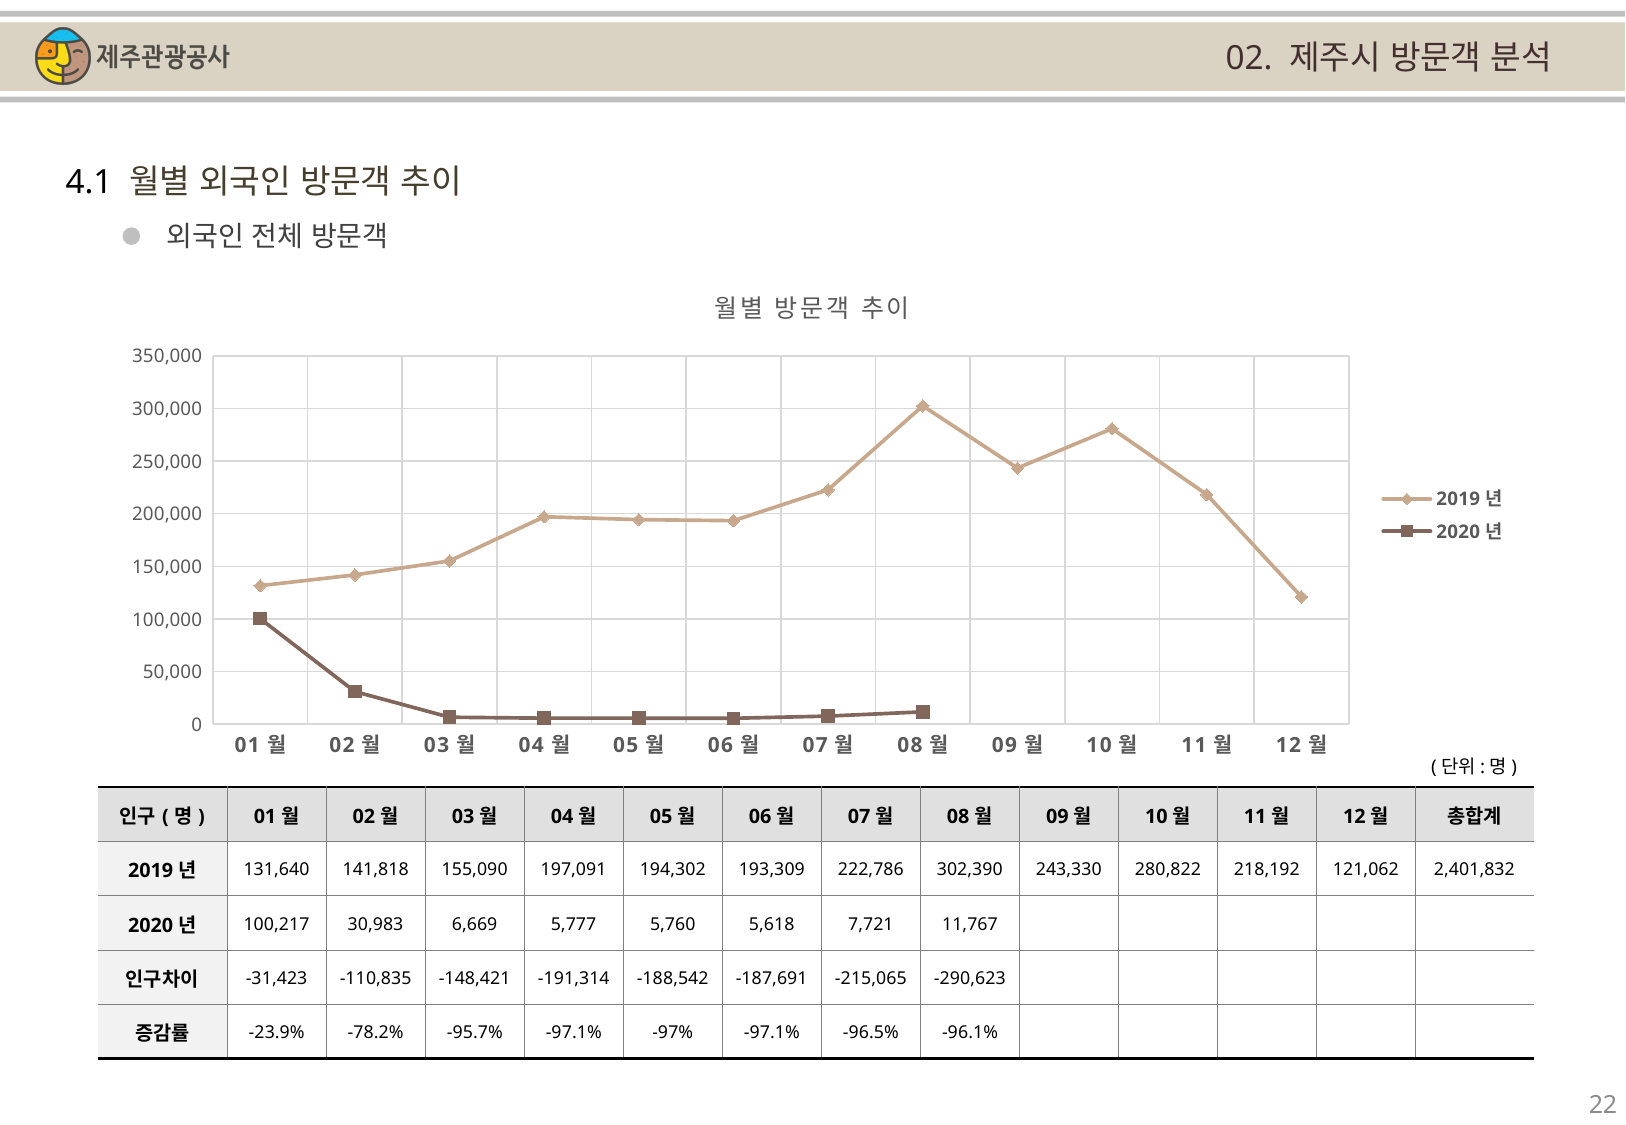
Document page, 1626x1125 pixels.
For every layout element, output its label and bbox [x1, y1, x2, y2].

table_header [723, 788, 821, 841]
table_cell [1020, 896, 1118, 950]
table_cell [624, 896, 722, 950]
table_cell [1119, 1005, 1217, 1057]
table_cell [98, 842, 227, 895]
table_cell [1416, 842, 1534, 895]
table_cell [525, 1005, 623, 1057]
table_cell [1317, 896, 1415, 950]
table_cell [1020, 842, 1118, 895]
table_cell [921, 842, 1019, 895]
table_cell [228, 951, 326, 1004]
table_cell [723, 951, 821, 1004]
table_cell [327, 1005, 425, 1057]
table_cell [1218, 842, 1316, 895]
table_cell [1218, 1005, 1316, 1057]
table_header [624, 788, 722, 841]
table_cell [822, 896, 920, 950]
table_cell [1317, 951, 1415, 1004]
table_cell [426, 1005, 524, 1057]
table_cell [1317, 1005, 1415, 1057]
text_box [151, 210, 404, 260]
table_cell [624, 951, 722, 1004]
table_cell [98, 896, 227, 950]
table_header [525, 788, 623, 841]
table_header [1317, 788, 1415, 841]
table_header [1416, 788, 1534, 841]
table_header [327, 788, 425, 841]
table_cell [921, 951, 1019, 1004]
text_box [1042, 28, 1595, 84]
table_cell [327, 842, 425, 895]
table_cell [723, 896, 821, 950]
table_cell [921, 896, 1019, 950]
table_header [921, 788, 1019, 841]
table_cell [327, 896, 425, 950]
table_cell [426, 842, 524, 895]
table_cell [921, 1005, 1019, 1057]
table_cell [1218, 951, 1316, 1004]
table_cell [624, 1005, 722, 1057]
table_cell [1218, 896, 1316, 950]
table_header [426, 788, 524, 841]
table_header [1020, 788, 1118, 841]
picture [31, 26, 232, 87]
table_cell [1119, 951, 1217, 1004]
table_cell [426, 896, 524, 950]
table_cell [1119, 842, 1217, 895]
table_cell [822, 842, 920, 895]
table_cell [624, 842, 722, 895]
table_cell [1416, 1005, 1534, 1057]
text_box [1416, 747, 1532, 786]
table_cell [228, 896, 326, 950]
table_cell [228, 1005, 326, 1057]
table_cell [327, 951, 425, 1004]
table_header [1218, 788, 1316, 841]
table_cell [822, 1005, 920, 1057]
table_cell [1416, 896, 1534, 950]
text_box [50, 152, 1144, 208]
table_cell [228, 842, 326, 895]
table_cell [723, 1005, 821, 1057]
slide_number [1251, 1063, 1618, 1123]
table_cell [1317, 842, 1415, 895]
table_cell [1119, 896, 1217, 950]
table_cell [98, 1005, 227, 1057]
chart [103, 261, 1522, 769]
table_header [228, 788, 326, 841]
table_cell [1020, 1005, 1118, 1057]
table_cell [98, 951, 227, 1004]
table_cell [1416, 951, 1534, 1004]
table_cell [723, 842, 821, 895]
text_box [121, 226, 141, 246]
table_cell [426, 951, 524, 1004]
table_header [98, 788, 227, 841]
table_cell [822, 951, 920, 1004]
table_cell [1020, 951, 1118, 1004]
table_cell [525, 951, 623, 1004]
table_header [822, 788, 920, 841]
table_cell [525, 896, 623, 950]
table_header [1119, 788, 1217, 841]
table_cell [525, 842, 623, 895]
